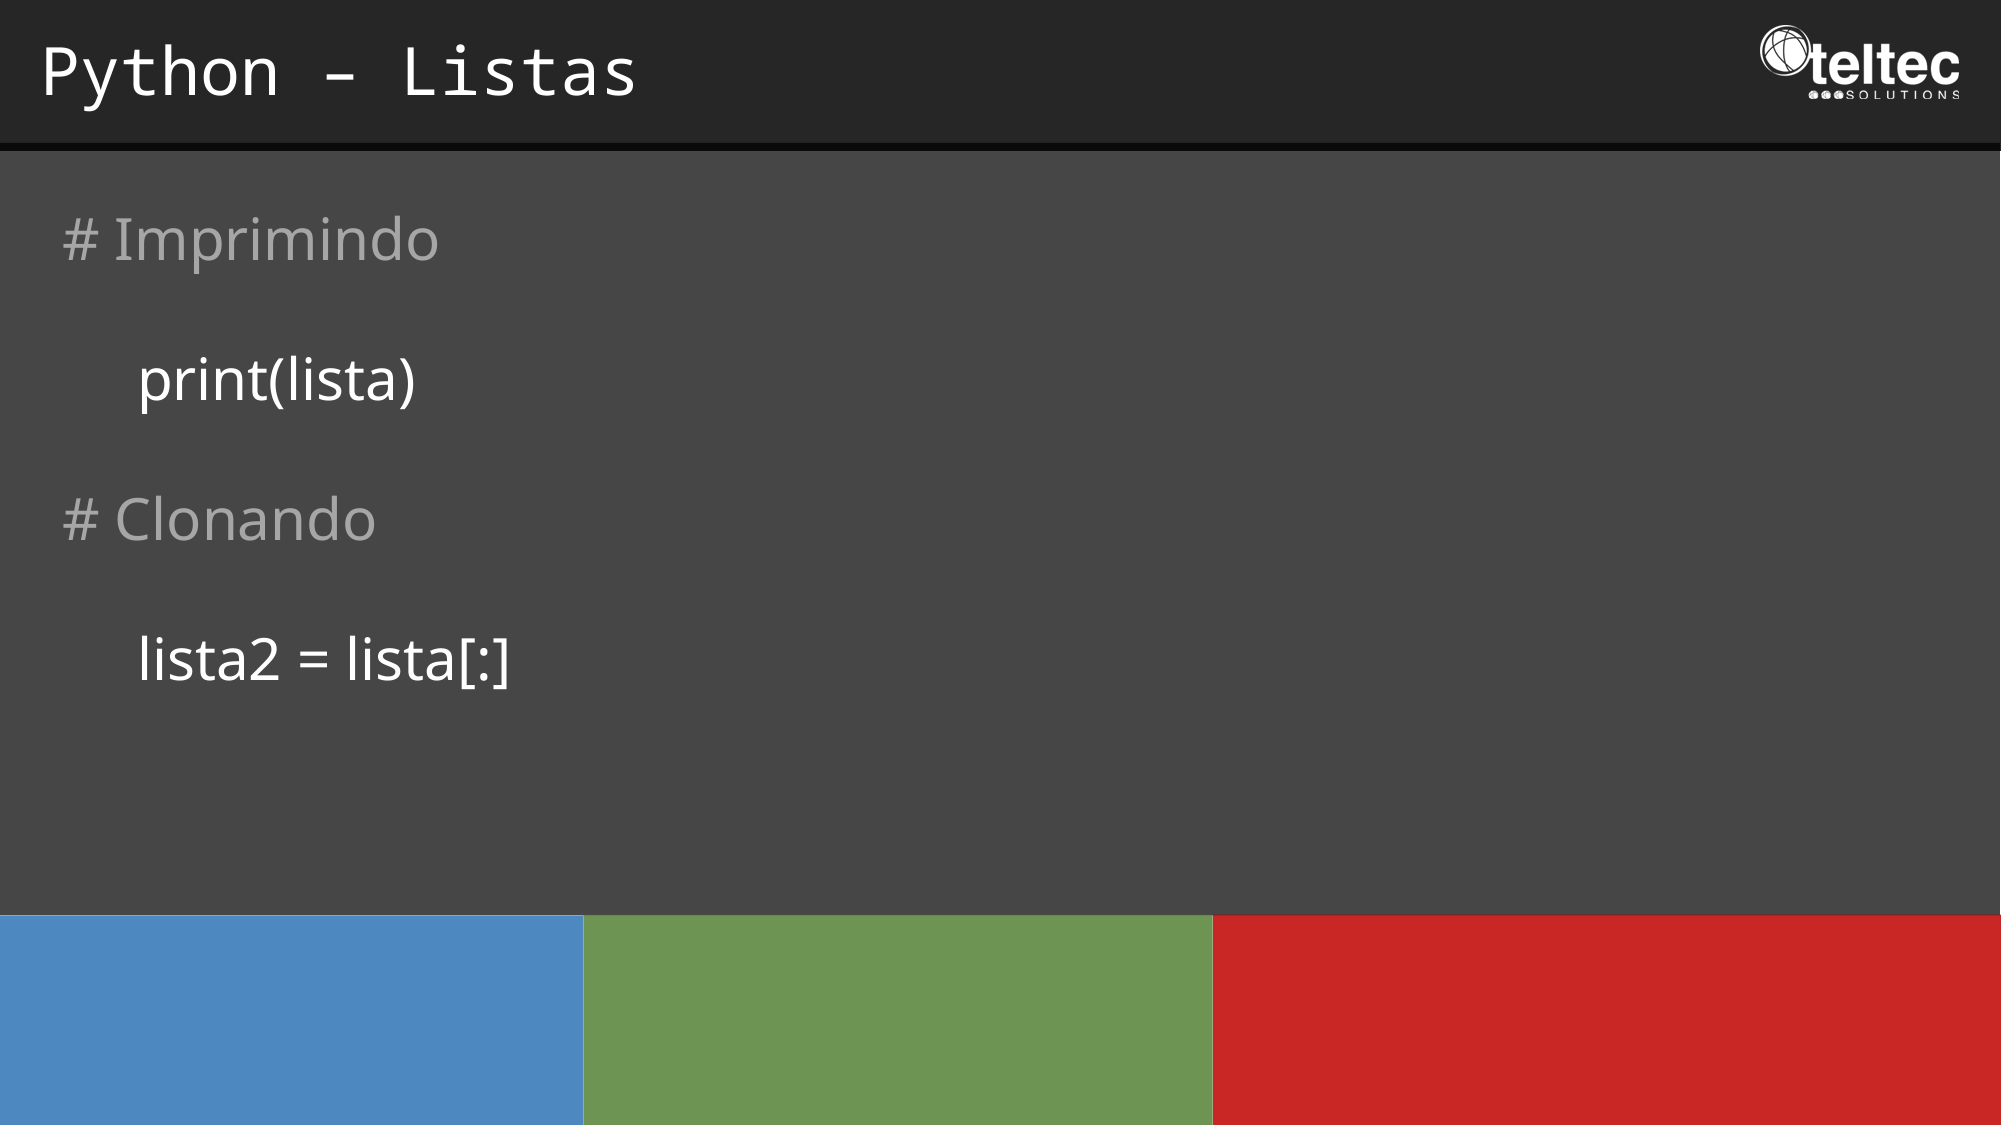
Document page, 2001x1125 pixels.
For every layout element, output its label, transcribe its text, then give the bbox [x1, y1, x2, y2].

text_box # Imprimindo print(lista) # Clonando lista2 = lista[:] [47, 194, 1943, 866]
text_box Python – Listas [25, 20, 656, 116]
